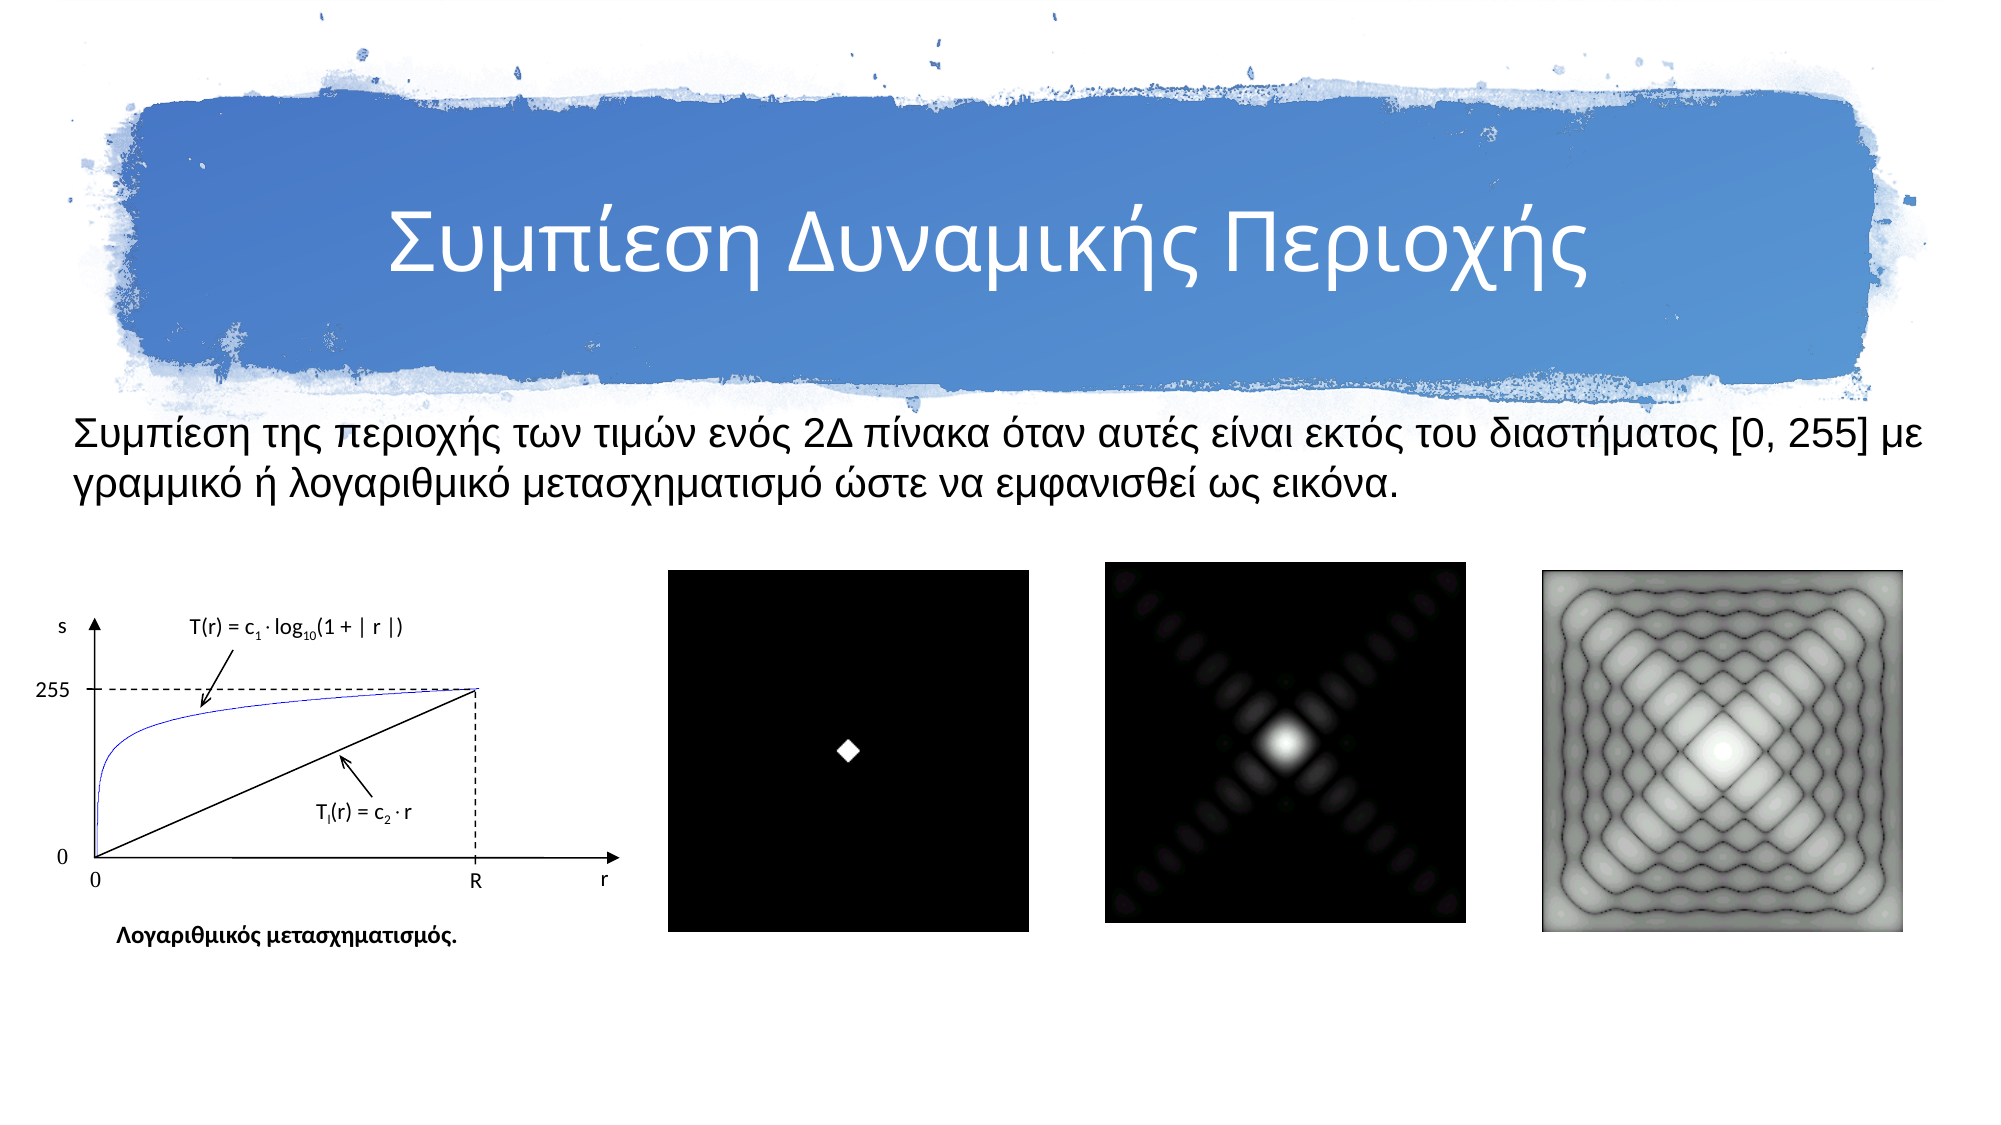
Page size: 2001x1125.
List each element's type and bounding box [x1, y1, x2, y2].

picture [0, 0, 2000, 1125]
text_box [22, 610, 645, 953]
